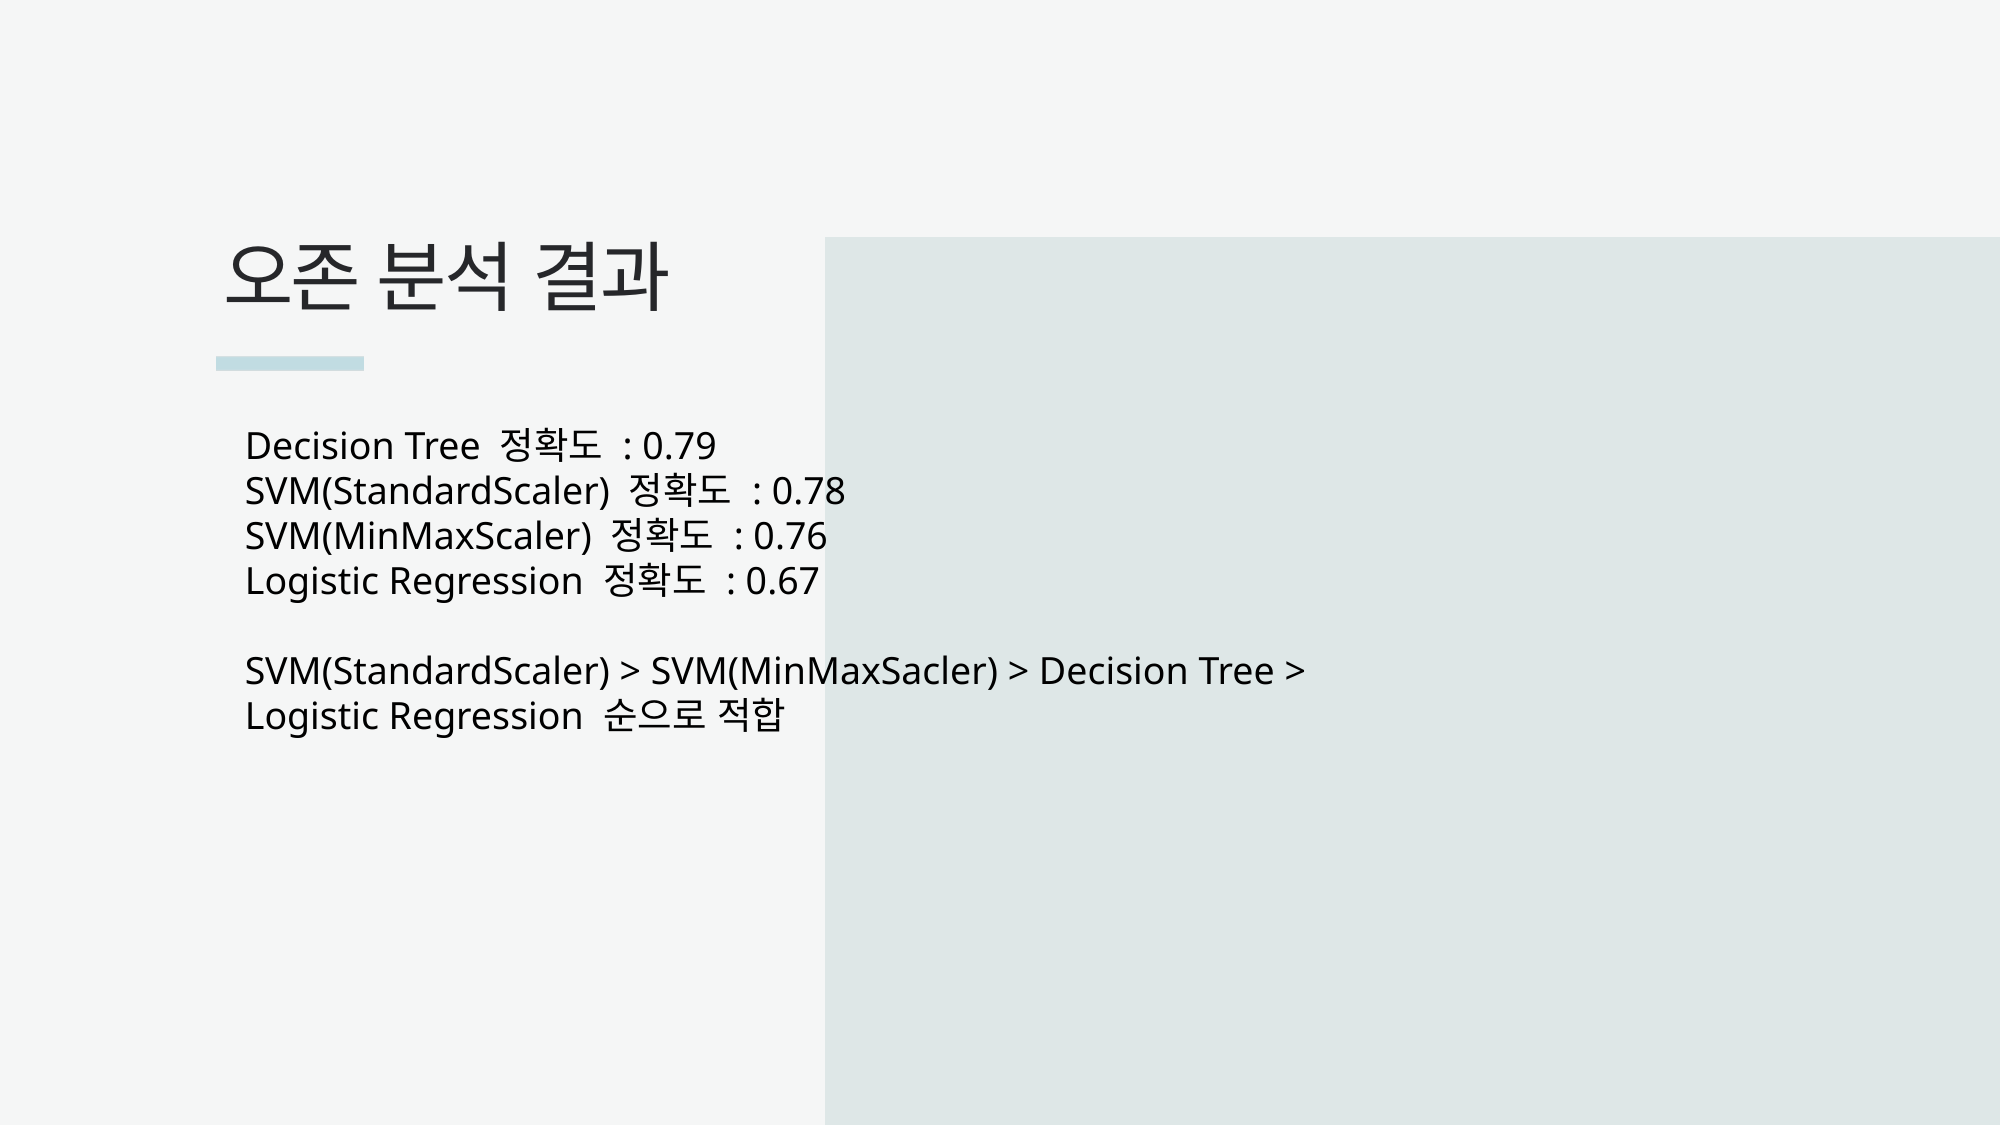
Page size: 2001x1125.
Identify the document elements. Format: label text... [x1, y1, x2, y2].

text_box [216, 336, 364, 391]
text_box Decision Tree 정확도 : 0.79 SVM(StandardScaler) 정확도 : 0.78 SVM(MinMaxScaler) 정확도 : 0.76 Logistic Regression 정확도 : 0.67 SVM(StandardScaler) > SVM(MinMaxSacler) > Decision Tree > Logistic Regression 순으로 적합 [230, 414, 825, 745]
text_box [825, 237, 2000, 1125]
text_box 오존 분석 결과 [208, 221, 1288, 328]
